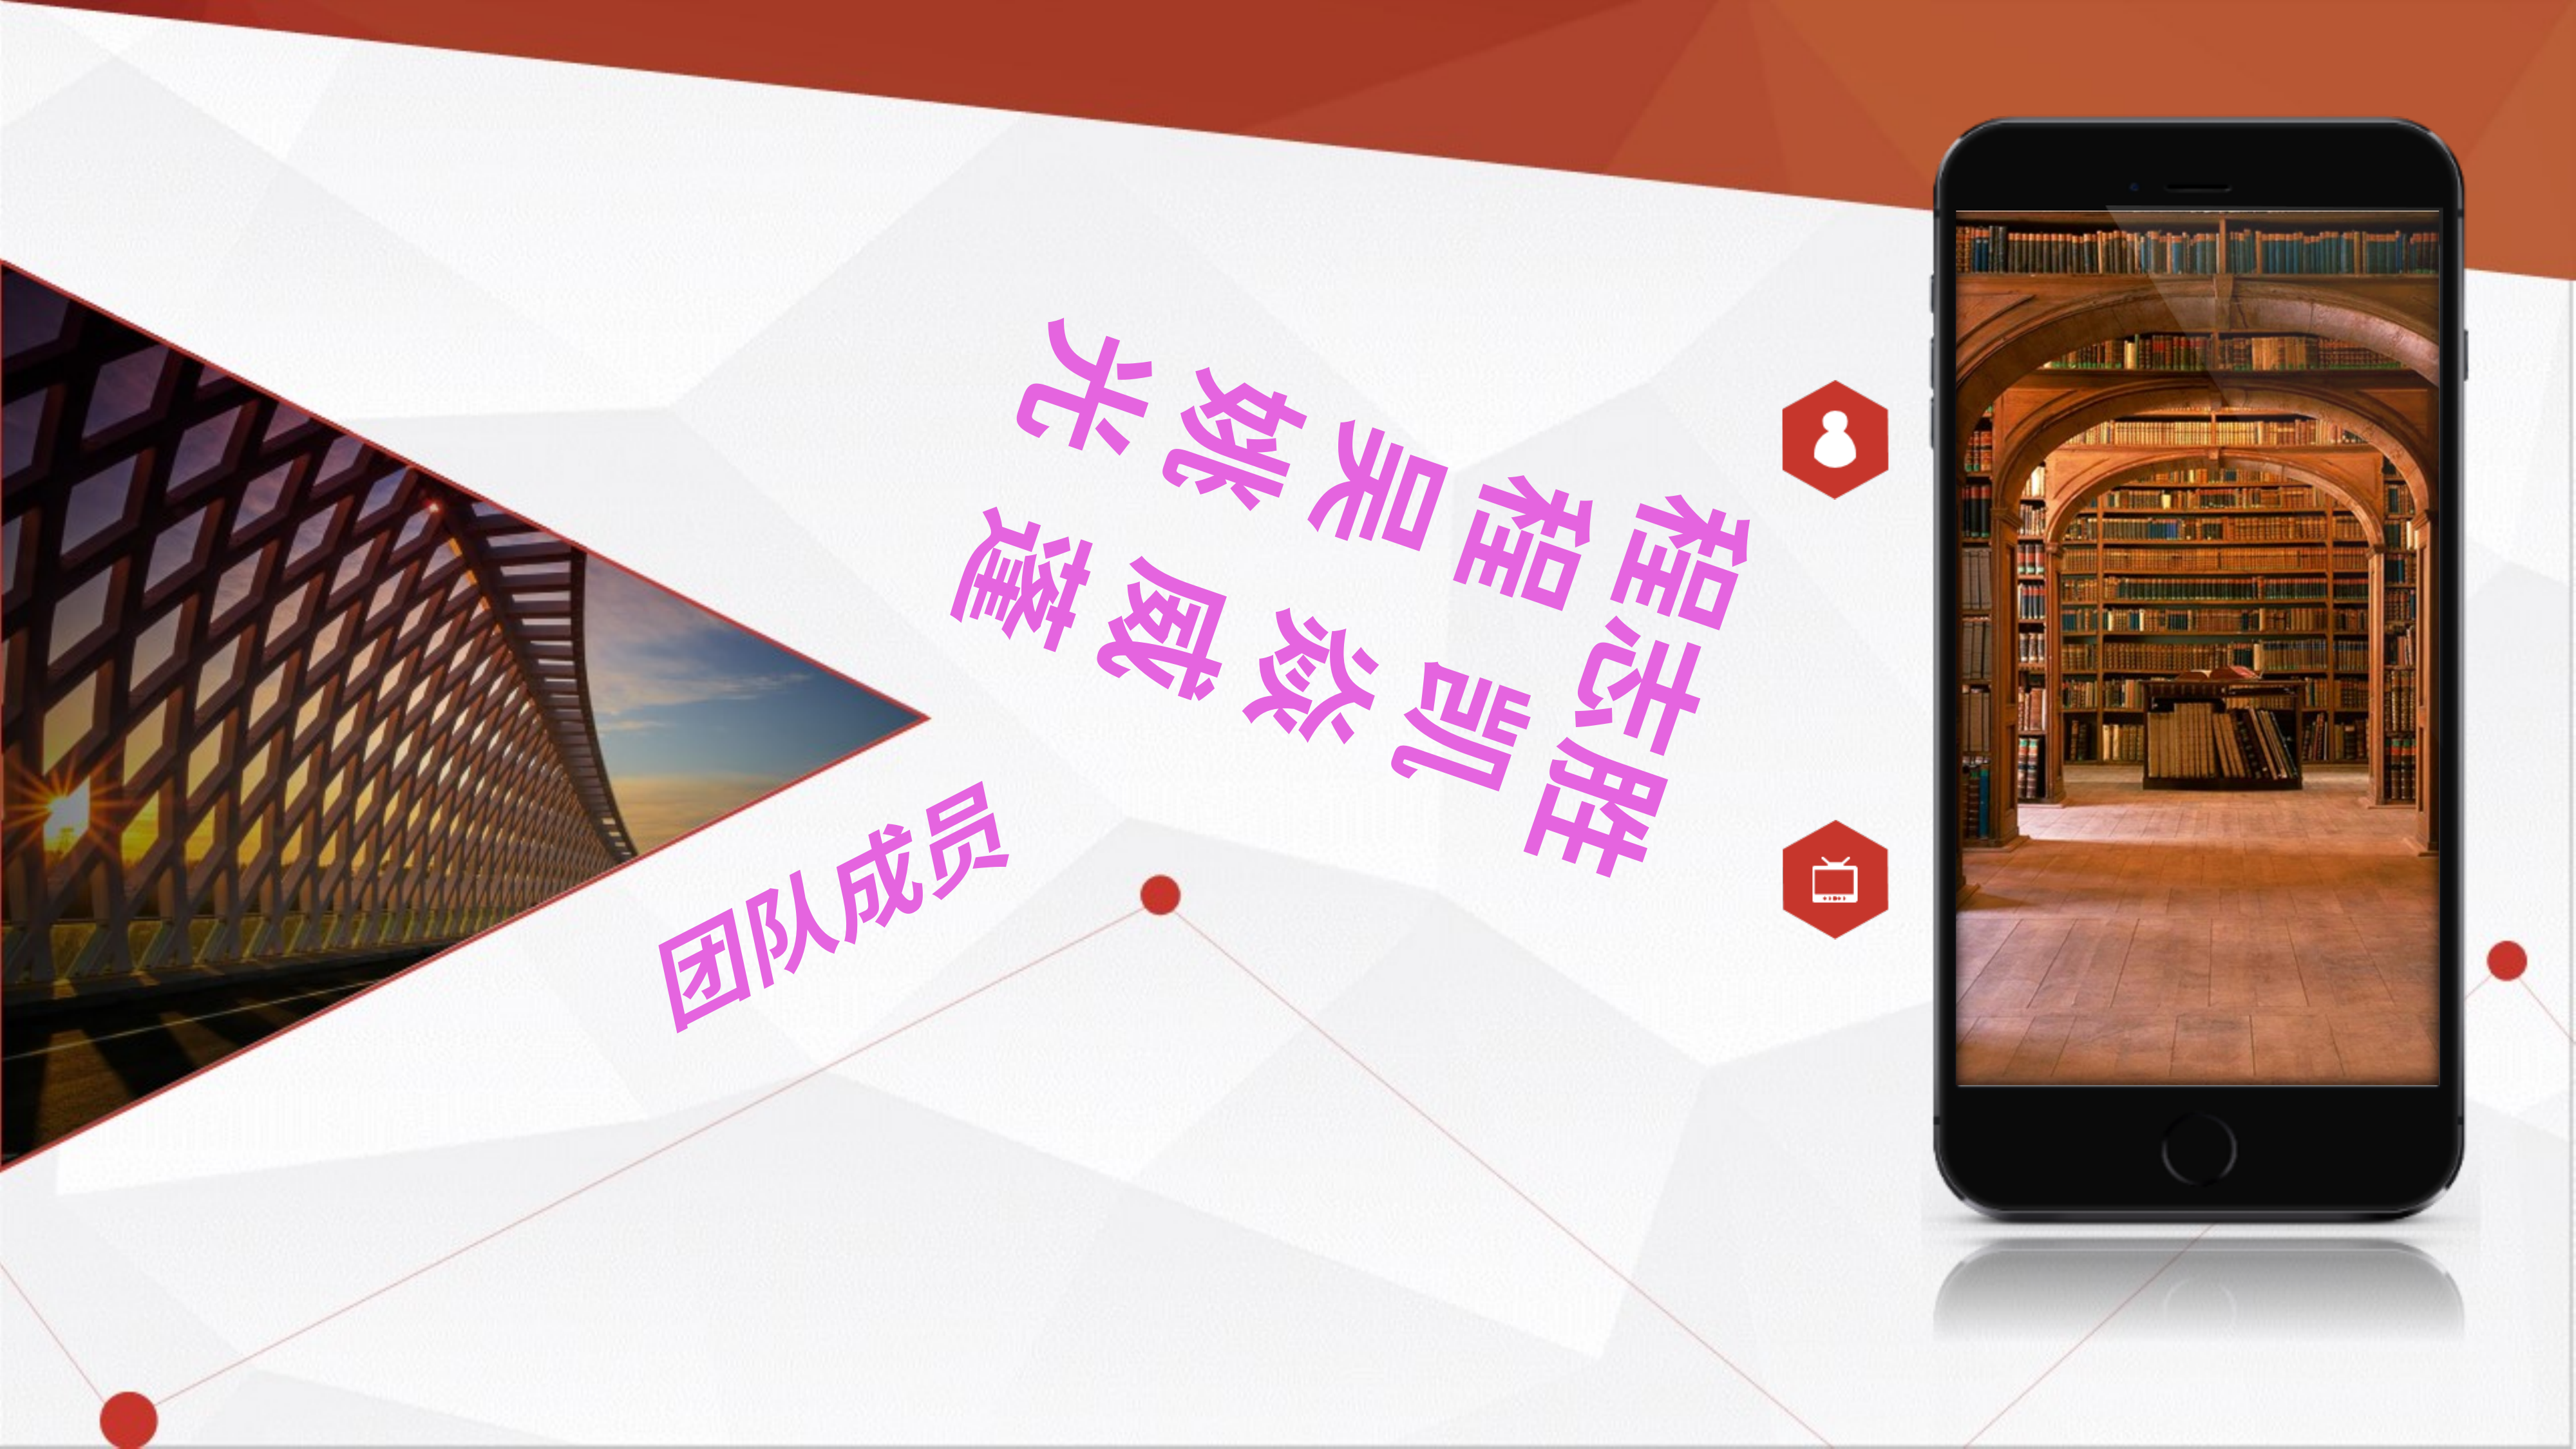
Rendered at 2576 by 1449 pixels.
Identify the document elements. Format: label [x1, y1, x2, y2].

text_box [0, 0, 2576, 1449]
text_box [682, 211, 1889, 993]
text_box [26, 683, 678, 766]
text_box [1956, 211, 2501, 1095]
text_box [26, 771, 678, 782]
